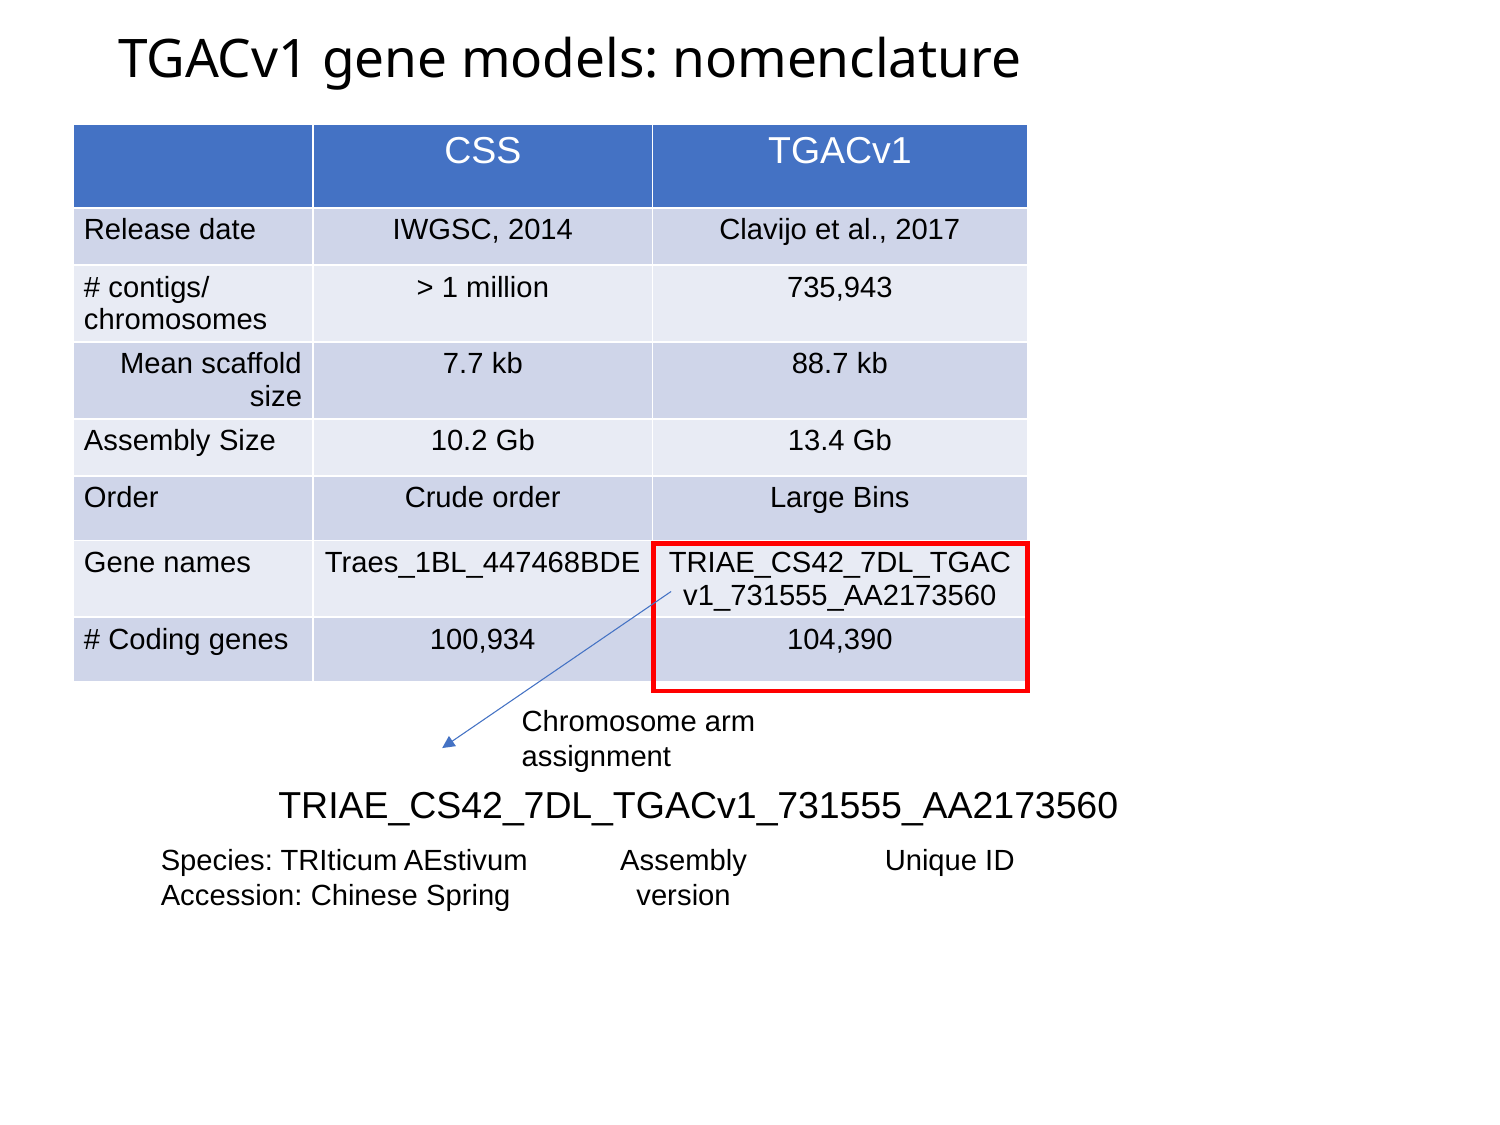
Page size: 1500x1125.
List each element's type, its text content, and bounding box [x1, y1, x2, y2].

text_box [652, 543, 1029, 692]
table_cell Traes_1BL_447468BDE [314, 541, 652, 616]
title TGACv1 gene models: nomenclature [103, 23, 1397, 97]
table_cell Mean scaffold size [74, 343, 312, 418]
text_box TRIAE_CS42_7DL_TGACv1_731555_AA2173560 [263, 773, 1134, 834]
table_cell Release date [74, 209, 312, 264]
table_cell Gene names [74, 541, 312, 616]
table_cell # Coding genes [74, 618, 312, 681]
table_cell > 1 million [314, 266, 652, 341]
table_cell Order [74, 477, 312, 540]
text_box Species: TRIticum AEstivum Accession: Chinese Spring [146, 833, 544, 919]
text_box Unique ID [869, 833, 1030, 884]
table_cell IWGSC, 2014 [314, 209, 652, 264]
table_header CSS [314, 125, 652, 207]
table_cell Crude order [314, 477, 652, 540]
text_box Chromosome arm assignment [506, 694, 771, 780]
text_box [442, 591, 672, 749]
table_cell 735,943 [653, 266, 1027, 341]
table_header [74, 125, 312, 207]
table_cell Clavijo et al., 2017 [653, 209, 1027, 264]
table_cell # contigs/ chromosomes [74, 266, 312, 341]
table_cell 13.4 Gb [653, 420, 1027, 475]
table_cell 88.7 kb [653, 343, 1027, 418]
table_header TGACv1 [653, 125, 1027, 207]
table_cell 7.7 kb [314, 343, 652, 418]
table_cell 100,934 [314, 618, 442, 681]
table_cell Assembly Size [74, 420, 312, 475]
text_box Assembly version [605, 834, 762, 919]
table_cell 10.2 Gb [314, 420, 652, 475]
table_cell Large Bins [653, 477, 1027, 540]
